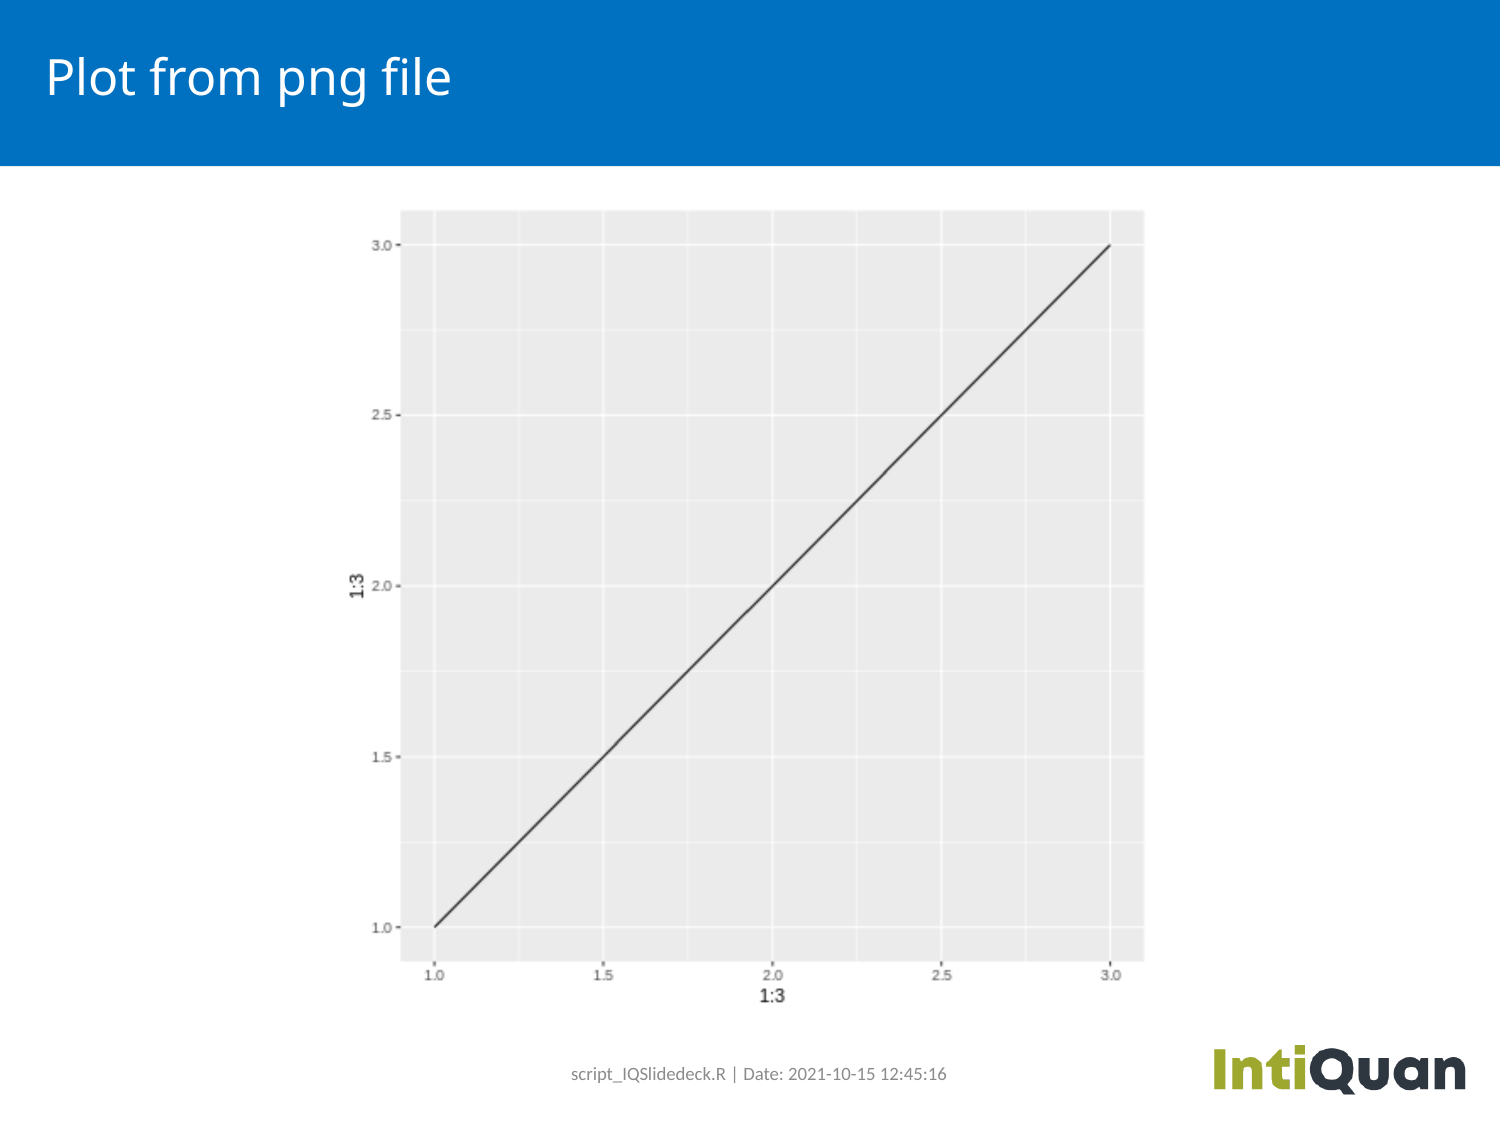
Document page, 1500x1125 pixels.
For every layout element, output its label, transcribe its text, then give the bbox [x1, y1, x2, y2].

picture [1211, 1039, 1466, 1101]
footer script_IQSlidedeck.R | Date: 2021-10-15 12:45:16 [323, 1042, 1194, 1103]
title Plot from png file [0, 0, 1500, 167]
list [30, 201, 1465, 1014]
